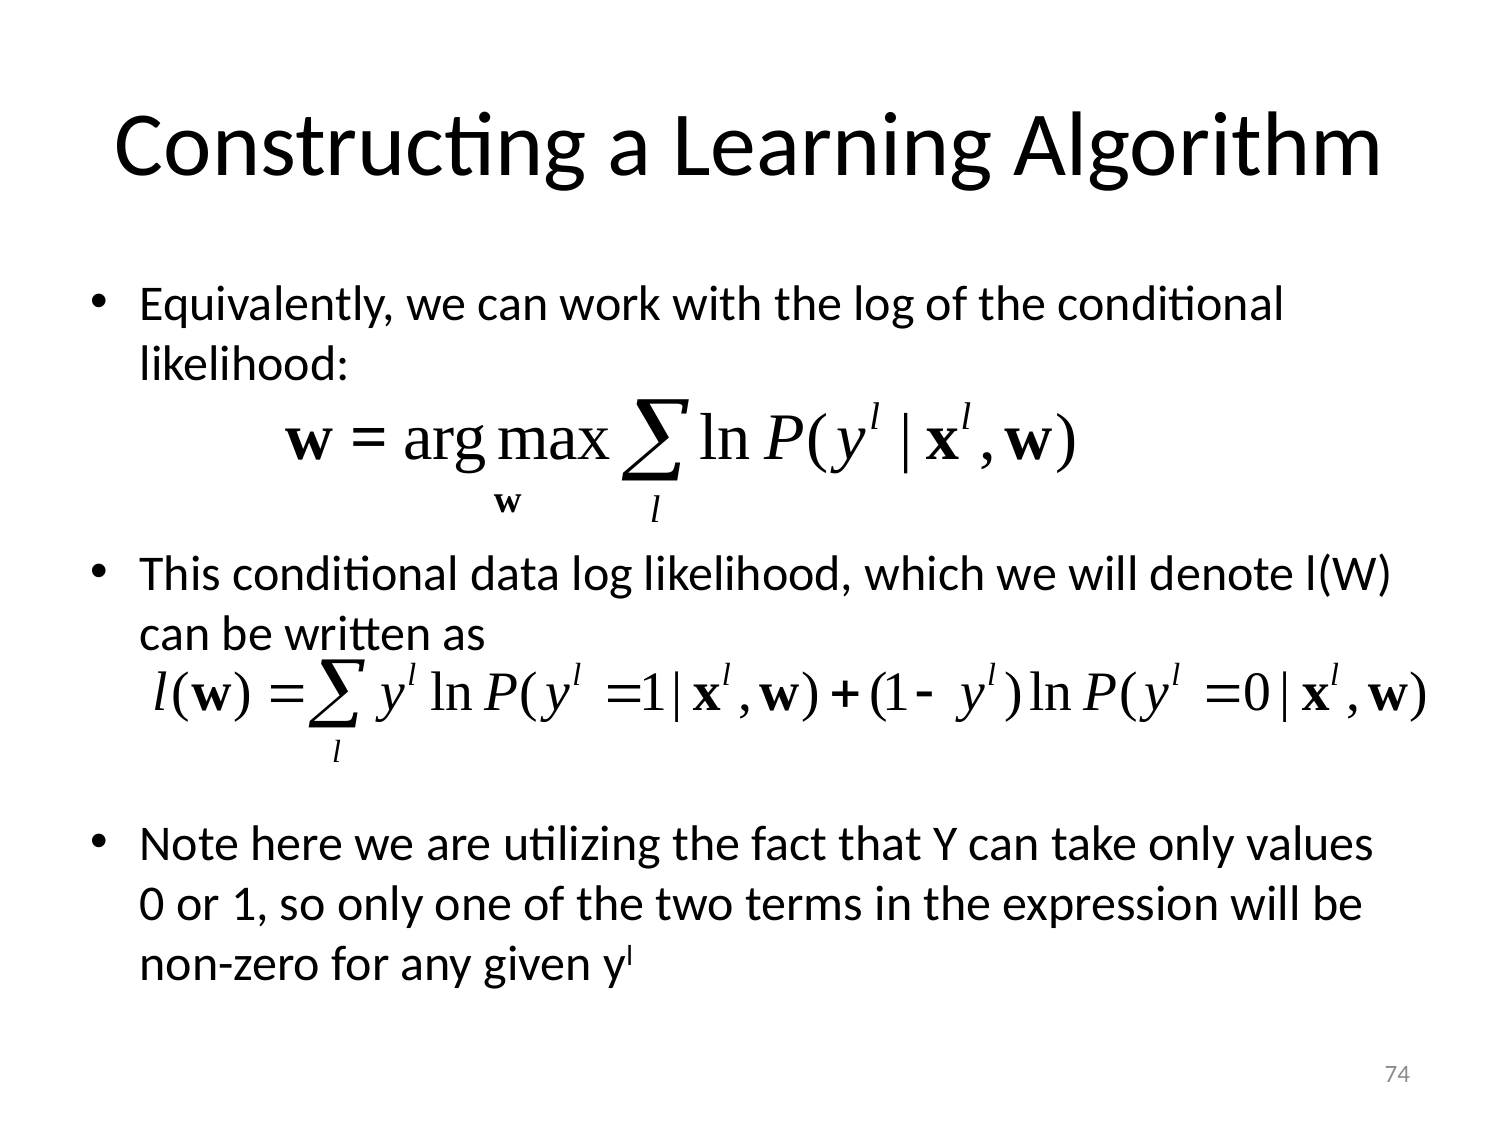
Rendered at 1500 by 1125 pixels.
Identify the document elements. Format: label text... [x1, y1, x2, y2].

title Constructing a Learning Algorithm [75, 45, 1425, 233]
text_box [274, 387, 1088, 537]
list Equivalently, we can work with the log of the conditional likelihood: This conditional data log likelihood, which we will denote l(W) can be written as Note here we are utilizing the fact that Y can take only values 0 or 1, so only one of the two terms in the expression will be non-zero for any given yl [75, 262, 1425, 1005]
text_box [145, 649, 1438, 776]
slide_number 74 [1074, 1042, 1425, 1103]
